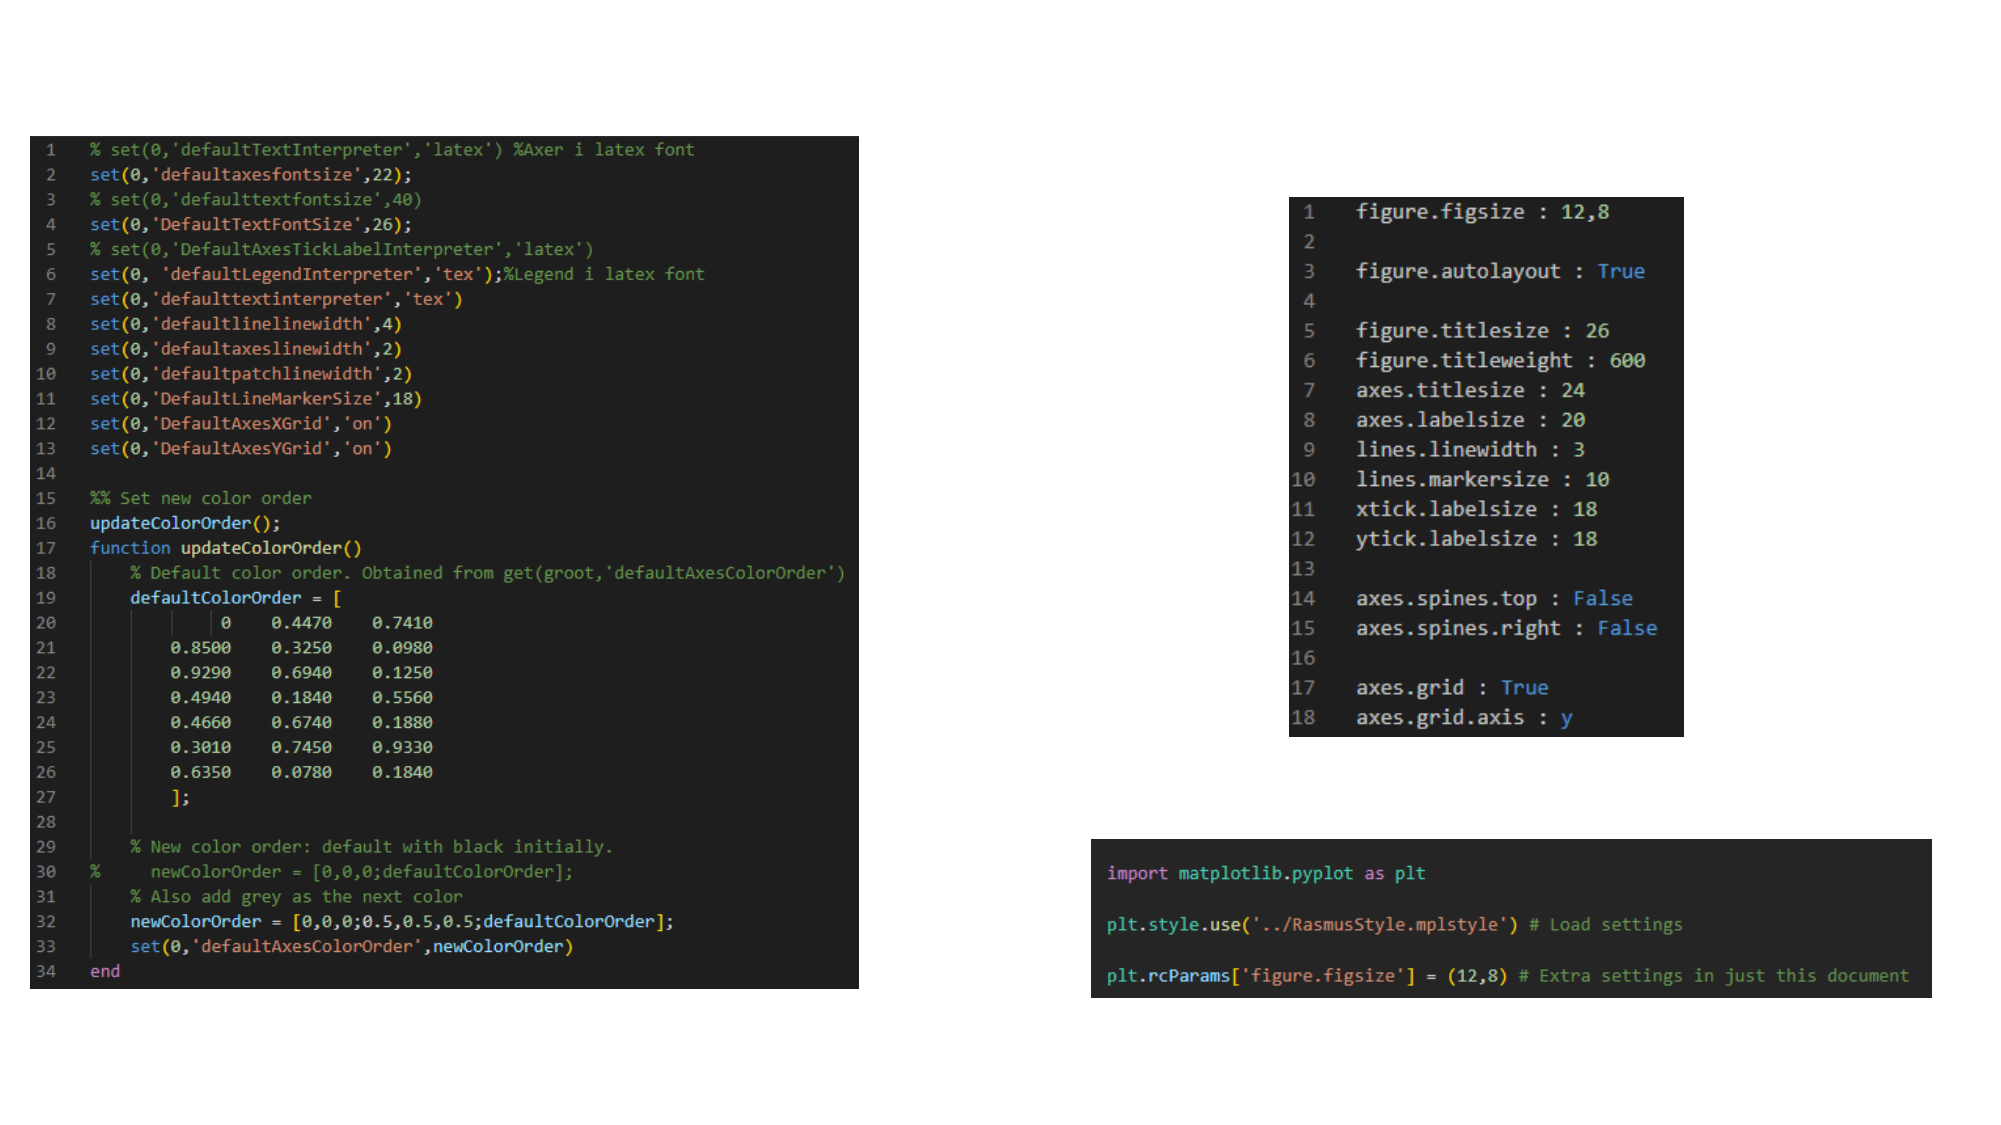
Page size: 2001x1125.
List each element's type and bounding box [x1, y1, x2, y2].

picture [30, 136, 859, 989]
picture [1289, 197, 1684, 737]
picture [1091, 839, 1932, 998]
